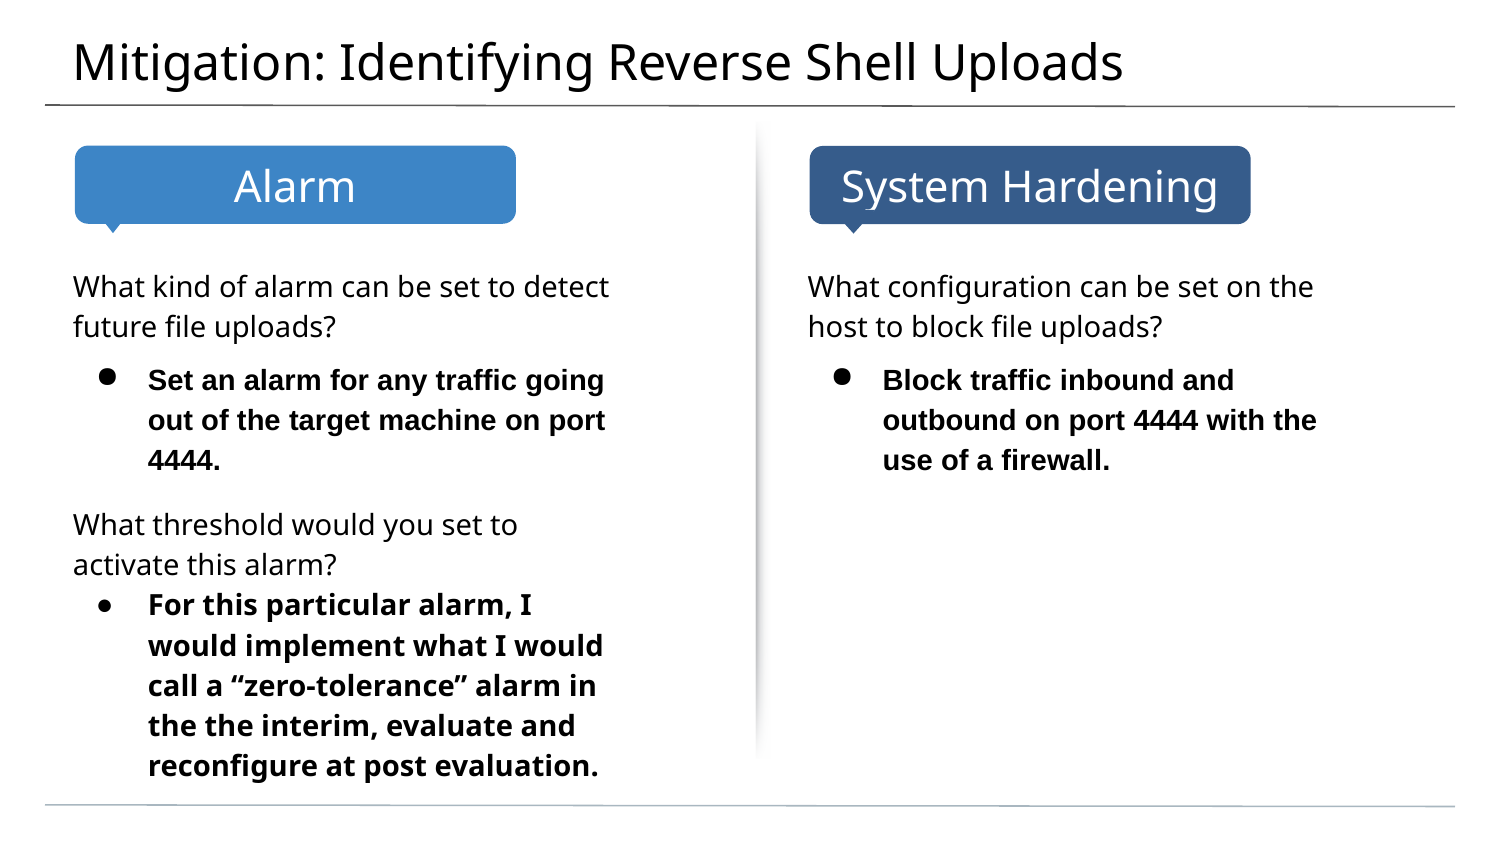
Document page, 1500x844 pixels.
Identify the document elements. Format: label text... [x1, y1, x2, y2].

picture [703, 107, 839, 782]
subtitle What configuration can be set on the host to block file uploads? Block traffic inbound and outbound on port 4444 with the use of a firewall. [732, 263, 1438, 805]
title Mitigation: Identifying Reverse Shell Uploads [0, 0, 1500, 88]
subtitle What kind of alarm can be set to detect future file uploads? Set an alarm for any traffic going out of the target machine on port 4444. What threshold would you set to activate this alarm? For this particular alarm, I would implement what I would call a “zero-tolerance” alarm in the the interim, evaluate and reconfigure at post evaluation. [0, 262, 704, 805]
